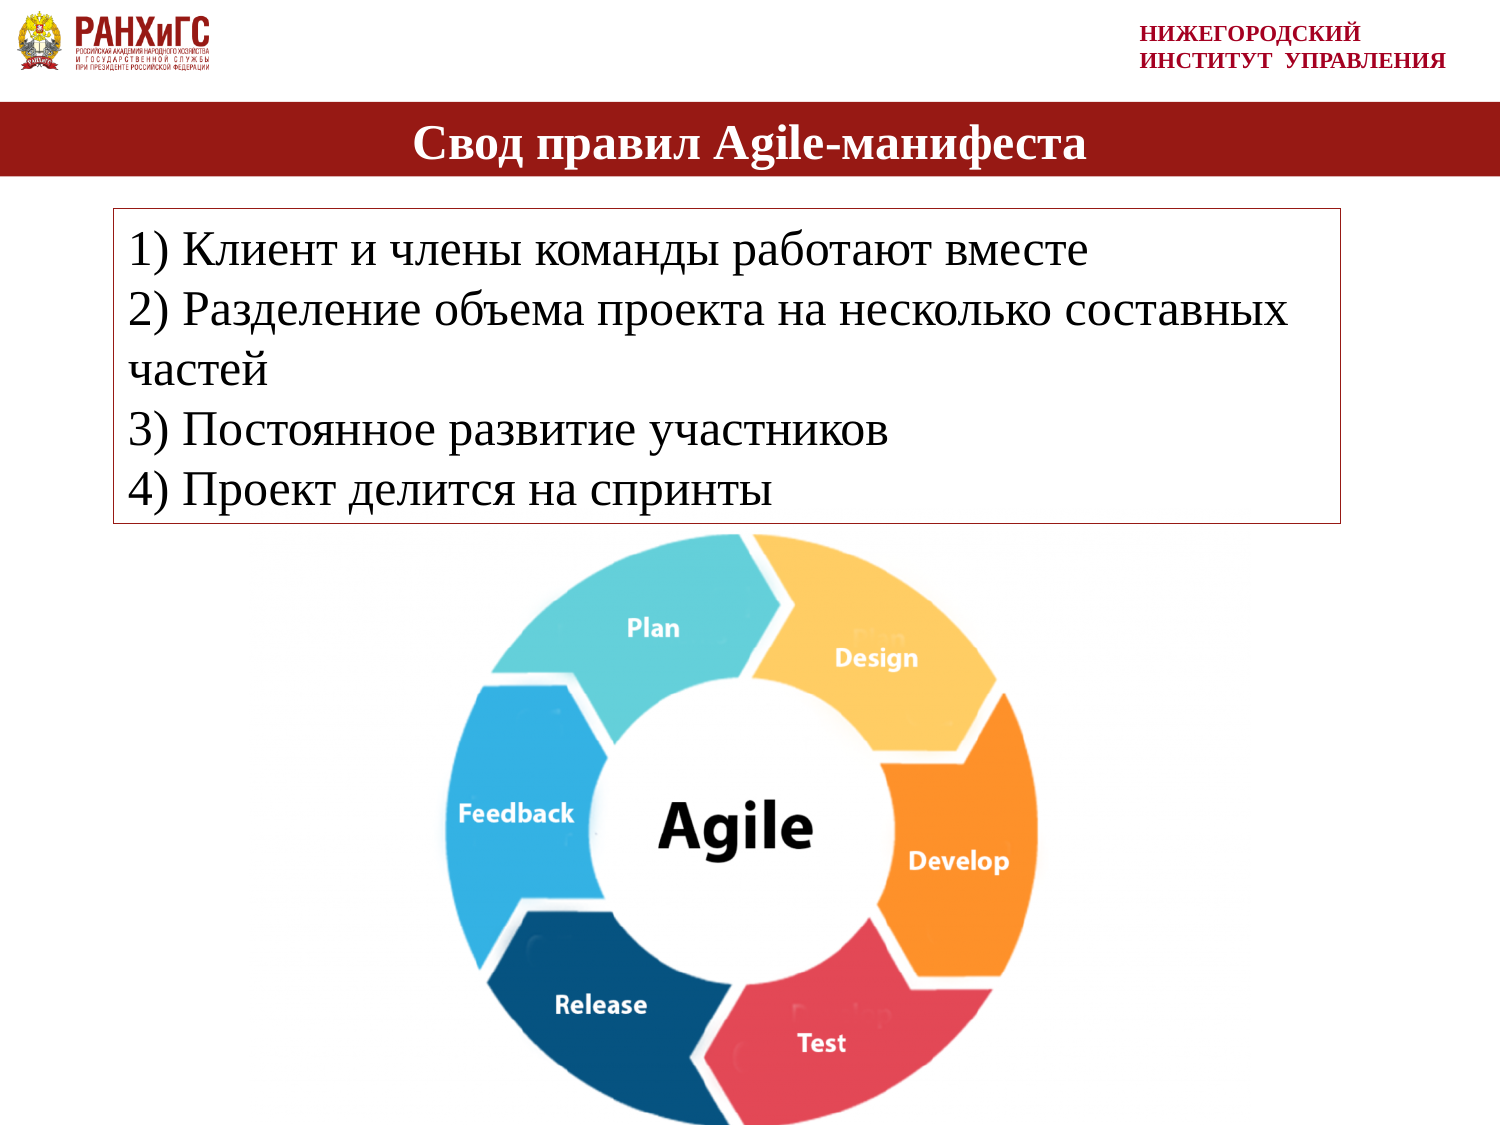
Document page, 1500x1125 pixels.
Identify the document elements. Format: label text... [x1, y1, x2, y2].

text_box Свод правил Agile-манифеста [0, 101, 1500, 177]
text_box НИЖЕГОРОДСКИЙ ИНСТИТУТ УПРАВЛЕНИЯ [1124, 11, 1488, 81]
picture [249, 508, 1251, 1125]
text_box 1) Клиент и члены команды работают вместе 2) Разделение объема проекта на несколько составных частей 3) Постоянное развитие участников 4) Проект делится на спринты [113, 208, 1341, 524]
picture [17, 11, 209, 71]
